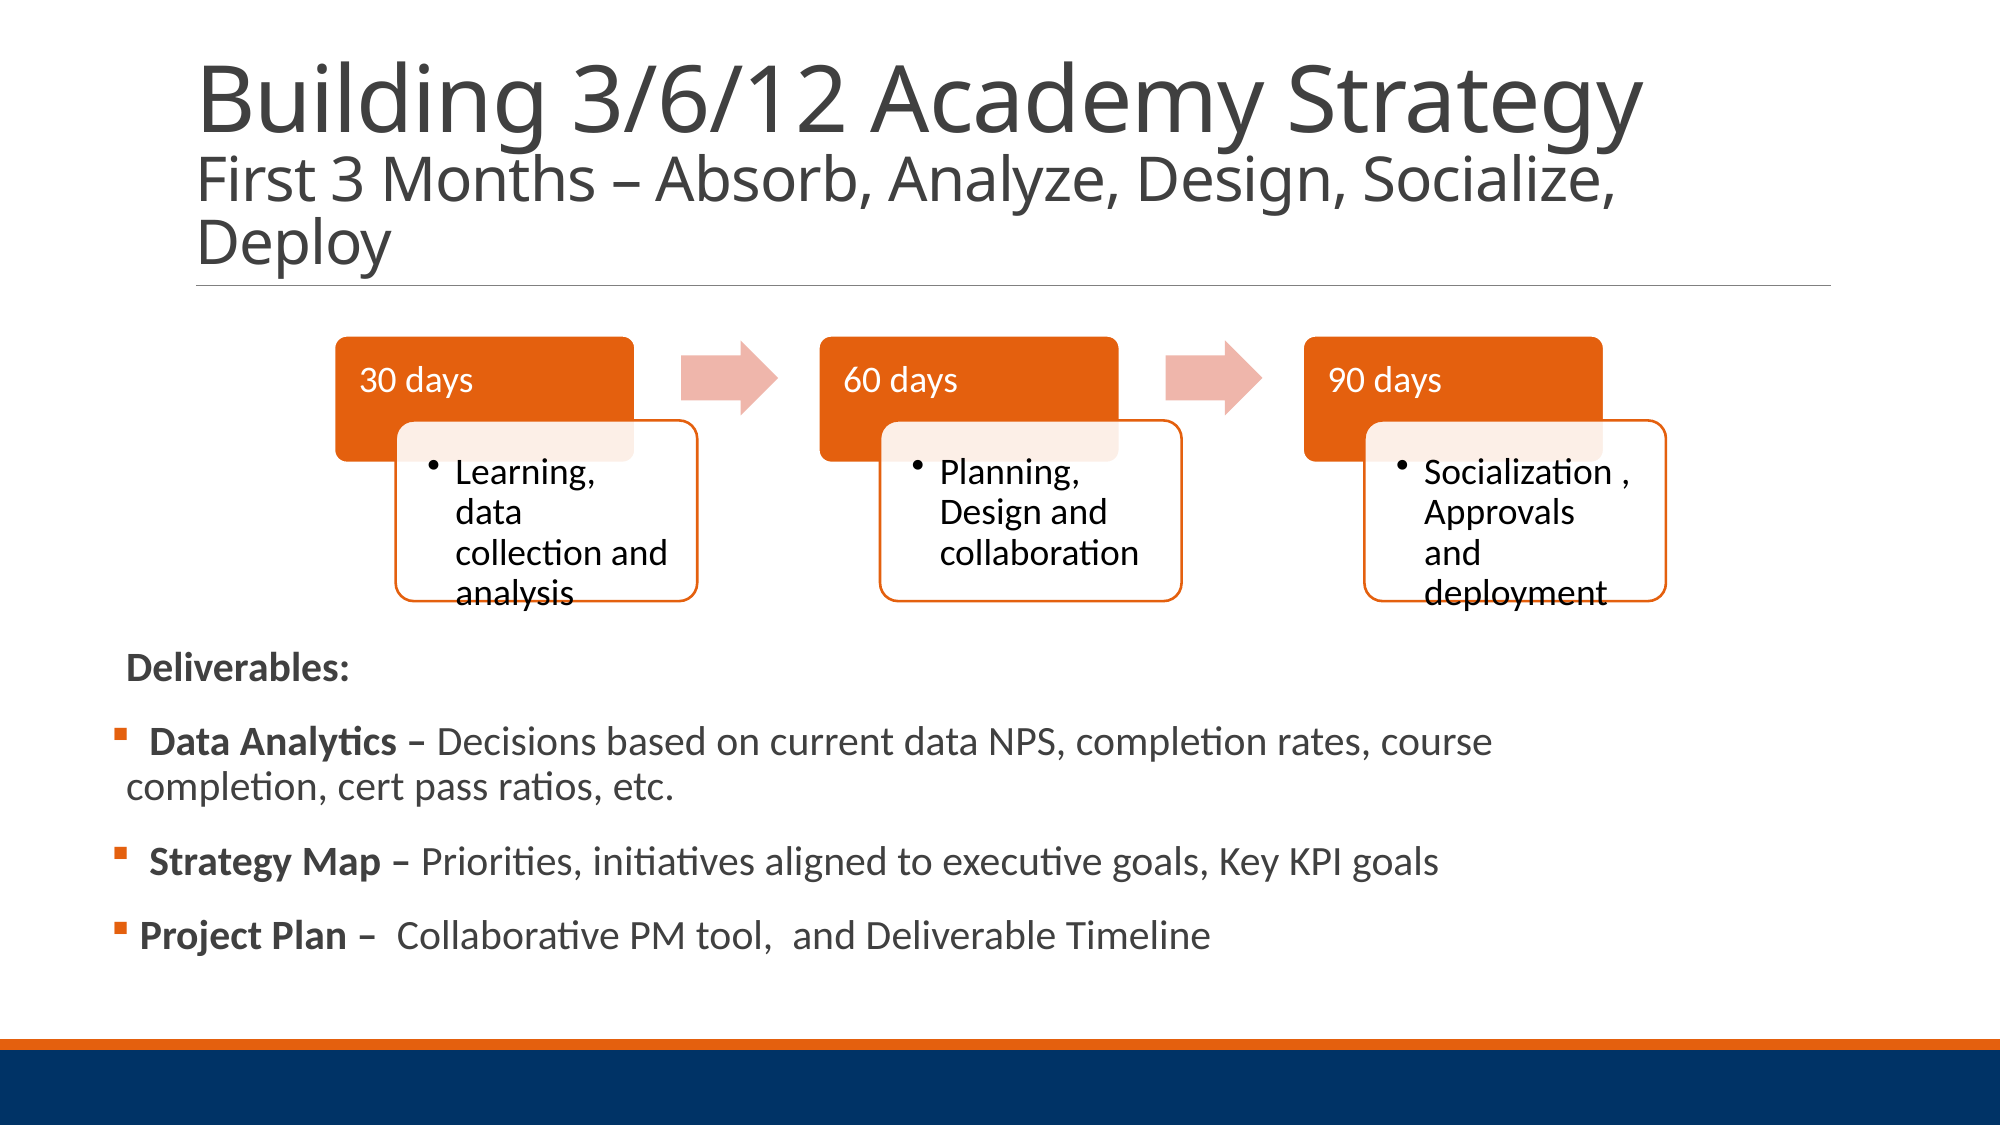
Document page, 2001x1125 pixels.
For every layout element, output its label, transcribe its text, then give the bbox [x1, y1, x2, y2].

title Building 3/6/12 Academy Strategy First 3 Months – Absorb, Analyze, Design, Socialize, Deploy [180, 47, 1830, 285]
list Deliverables: Data Analytics – Decisions based on current data NPS, completion rates, course completion, cert pass ratios, etc. Strategy Map – Priorities, initiatives aligned to executive goals, Key KPI goals Project Plan – Collaborative PM tool, and Deliverable Timeline [111, 638, 1522, 1019]
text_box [332, 312, 1668, 624]
